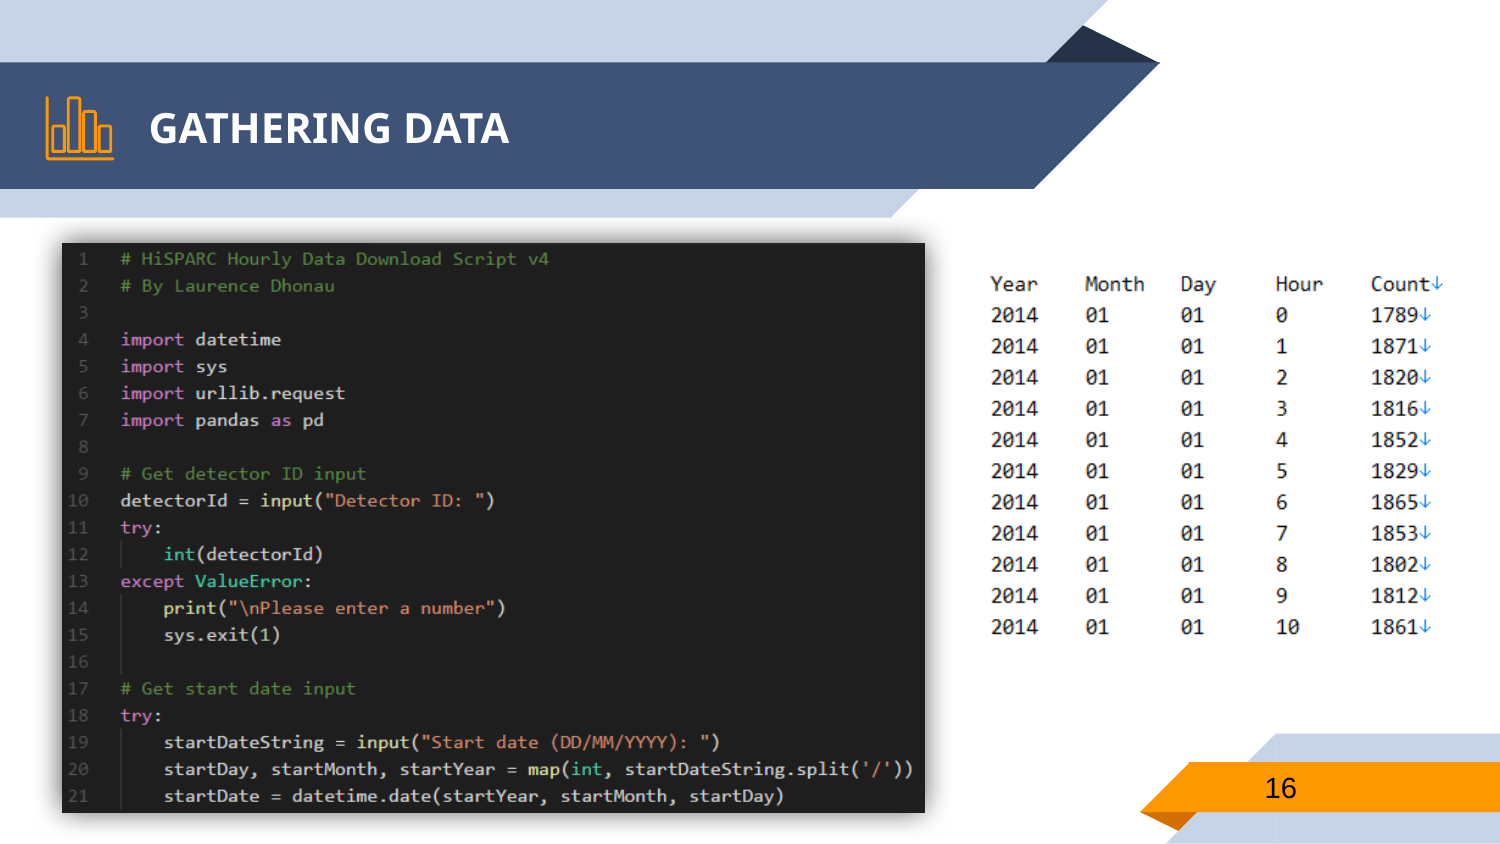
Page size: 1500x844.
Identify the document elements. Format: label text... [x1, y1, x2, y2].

picture [970, 274, 1447, 642]
picture [62, 243, 926, 813]
slide_number 16 [1249, 760, 1494, 813]
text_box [46, 97, 114, 160]
title GATHERING DATA [133, 64, 997, 190]
